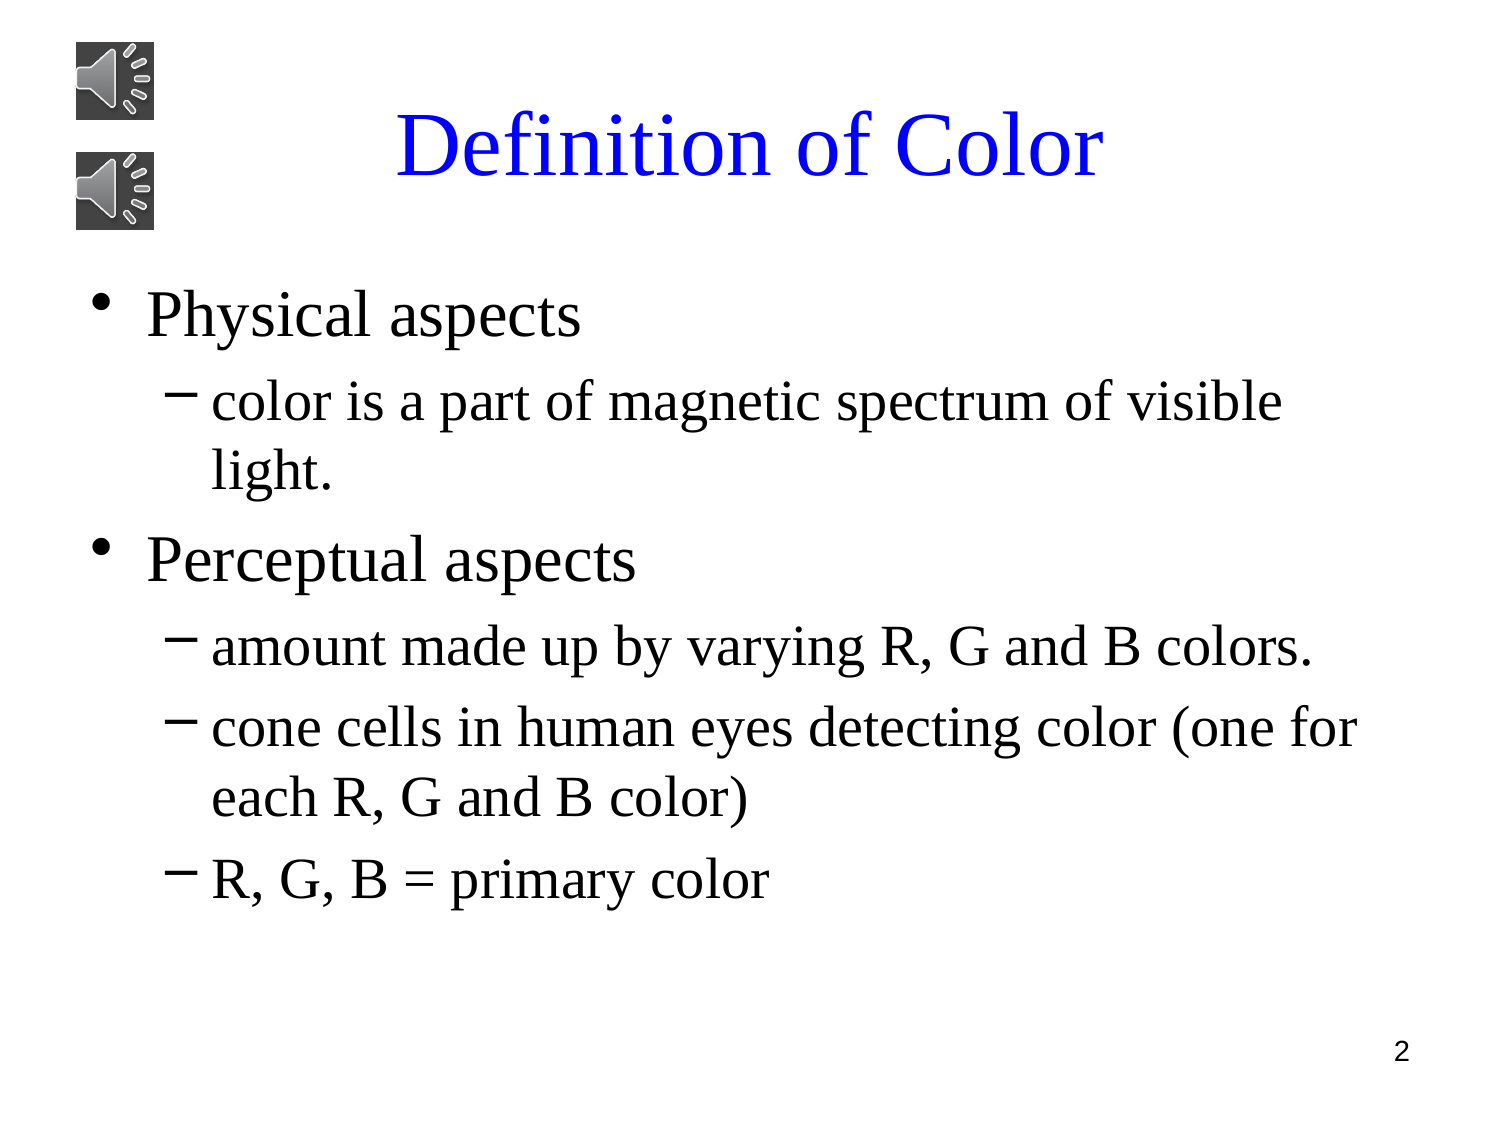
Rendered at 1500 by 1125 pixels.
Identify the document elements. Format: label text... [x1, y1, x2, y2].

slide_number 2 [1074, 1024, 1426, 1103]
picture [74, 40, 156, 122]
title Definition of Color [75, 45, 1425, 233]
list Physical aspects color is a part of magnetic spectrum of visible light. Perceptual aspects amount made up by varying R, G and B colors. cone cells in human eyes detecting color (one for each R, G and B color) R, G, B = primary color [75, 262, 1425, 1005]
picture [74, 150, 156, 232]
